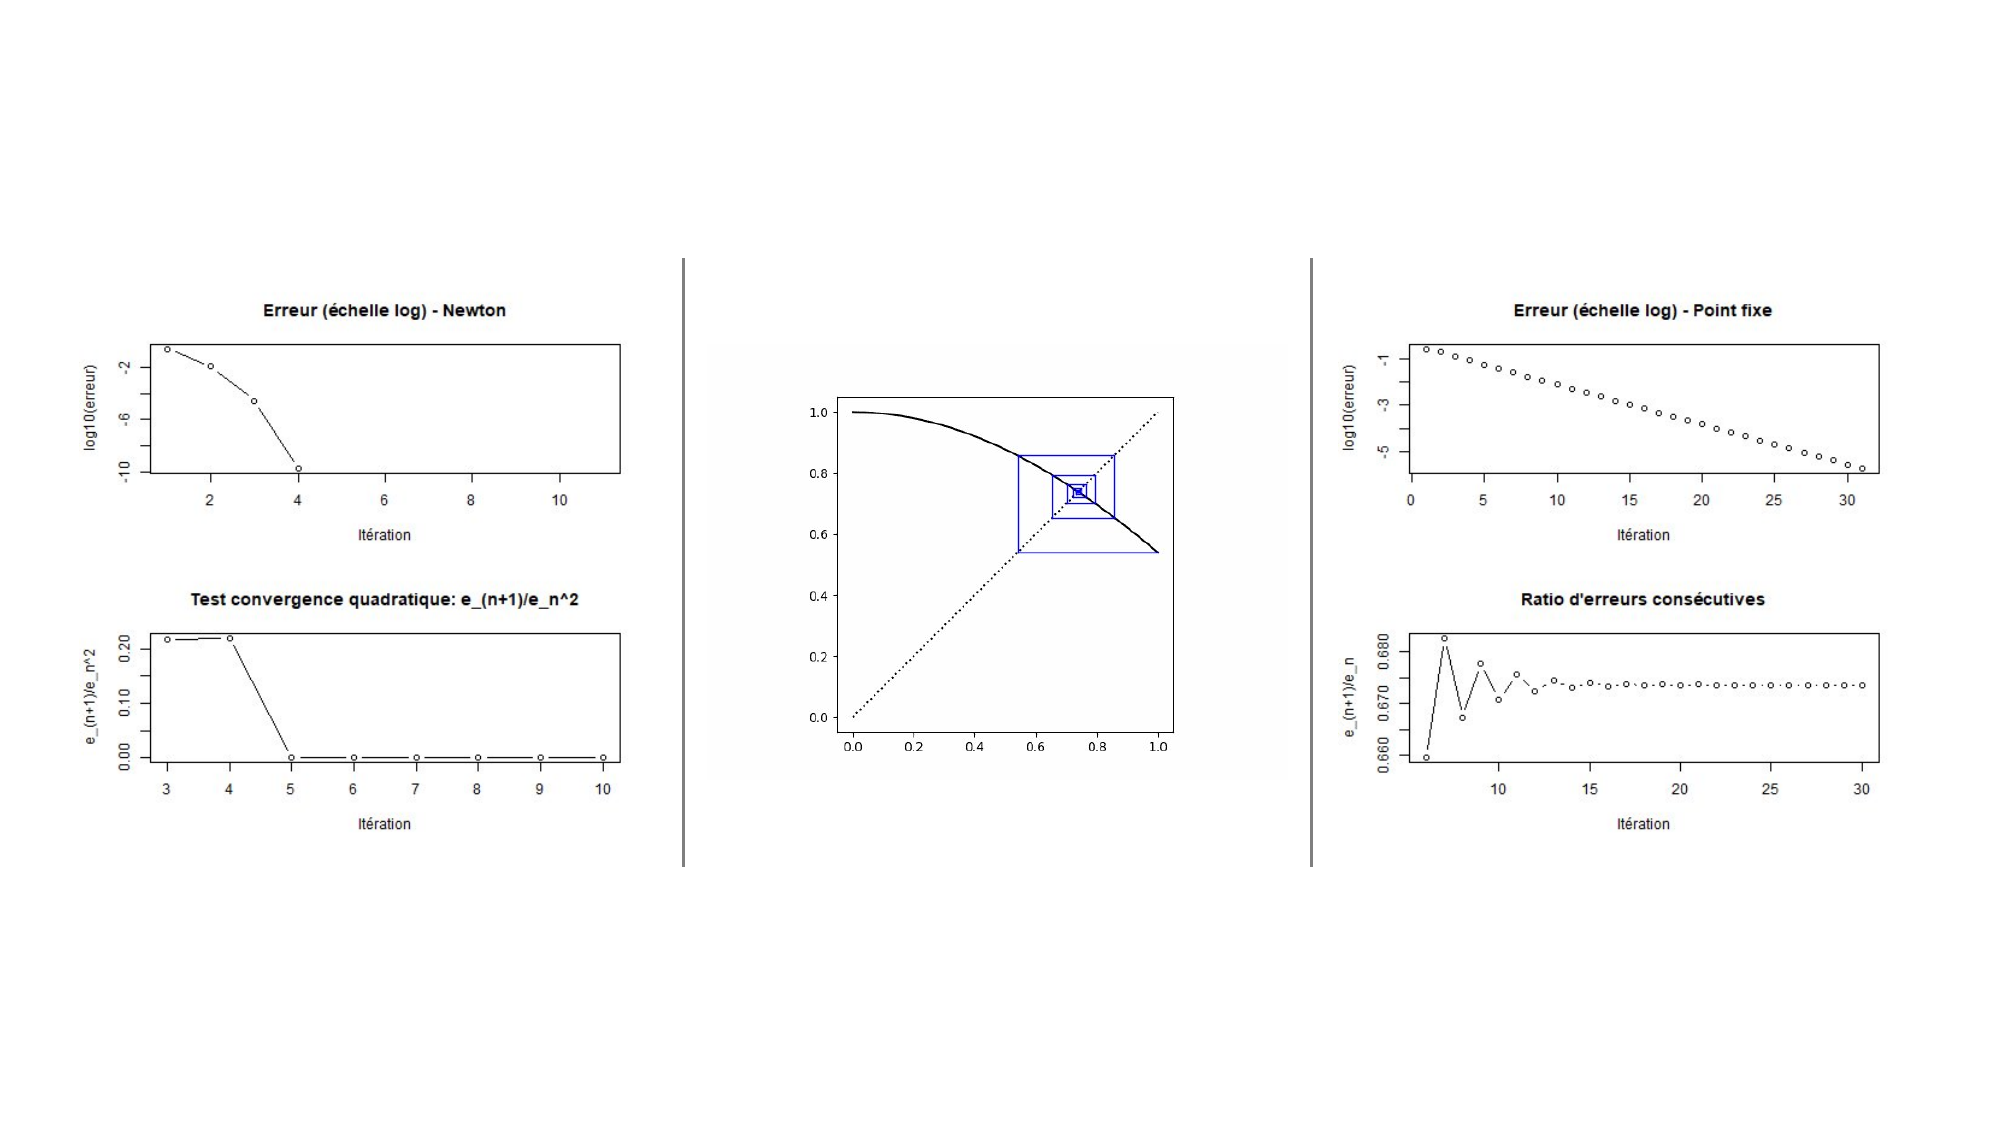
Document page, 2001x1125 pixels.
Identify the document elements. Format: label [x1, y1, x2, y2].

list [1338, 272, 1917, 851]
picture [78, 272, 657, 851]
picture [706, 343, 1288, 781]
